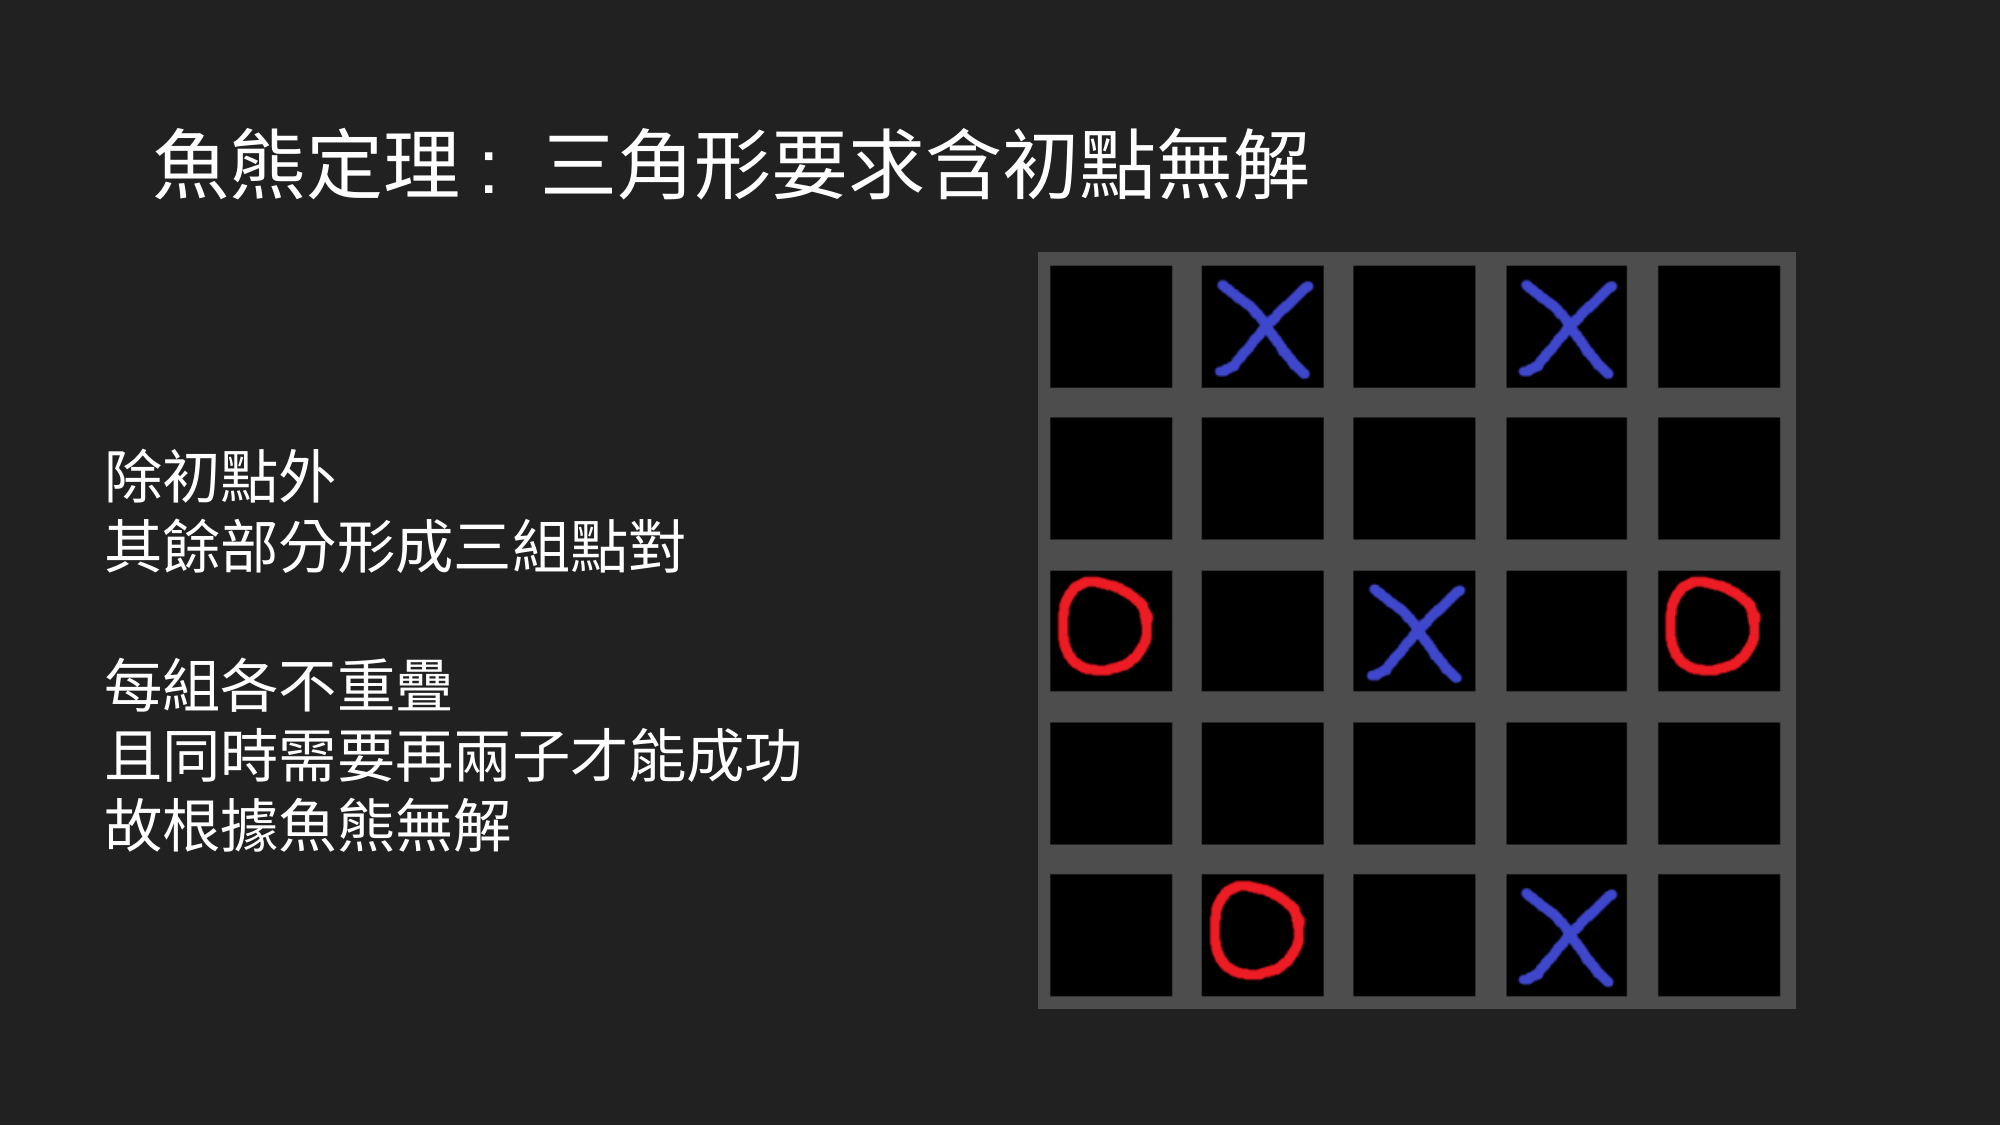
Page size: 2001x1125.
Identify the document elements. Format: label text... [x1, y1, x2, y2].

picture [1037, 252, 1797, 1010]
title 魚熊定理: 三角形要求含初點無解 [137, 59, 1863, 278]
text_box 除初點外 其餘部分形成三組點對 每組各不重疊 且同時需要再兩子才能成功 故根據魚熊無解 [89, 424, 1032, 875]
